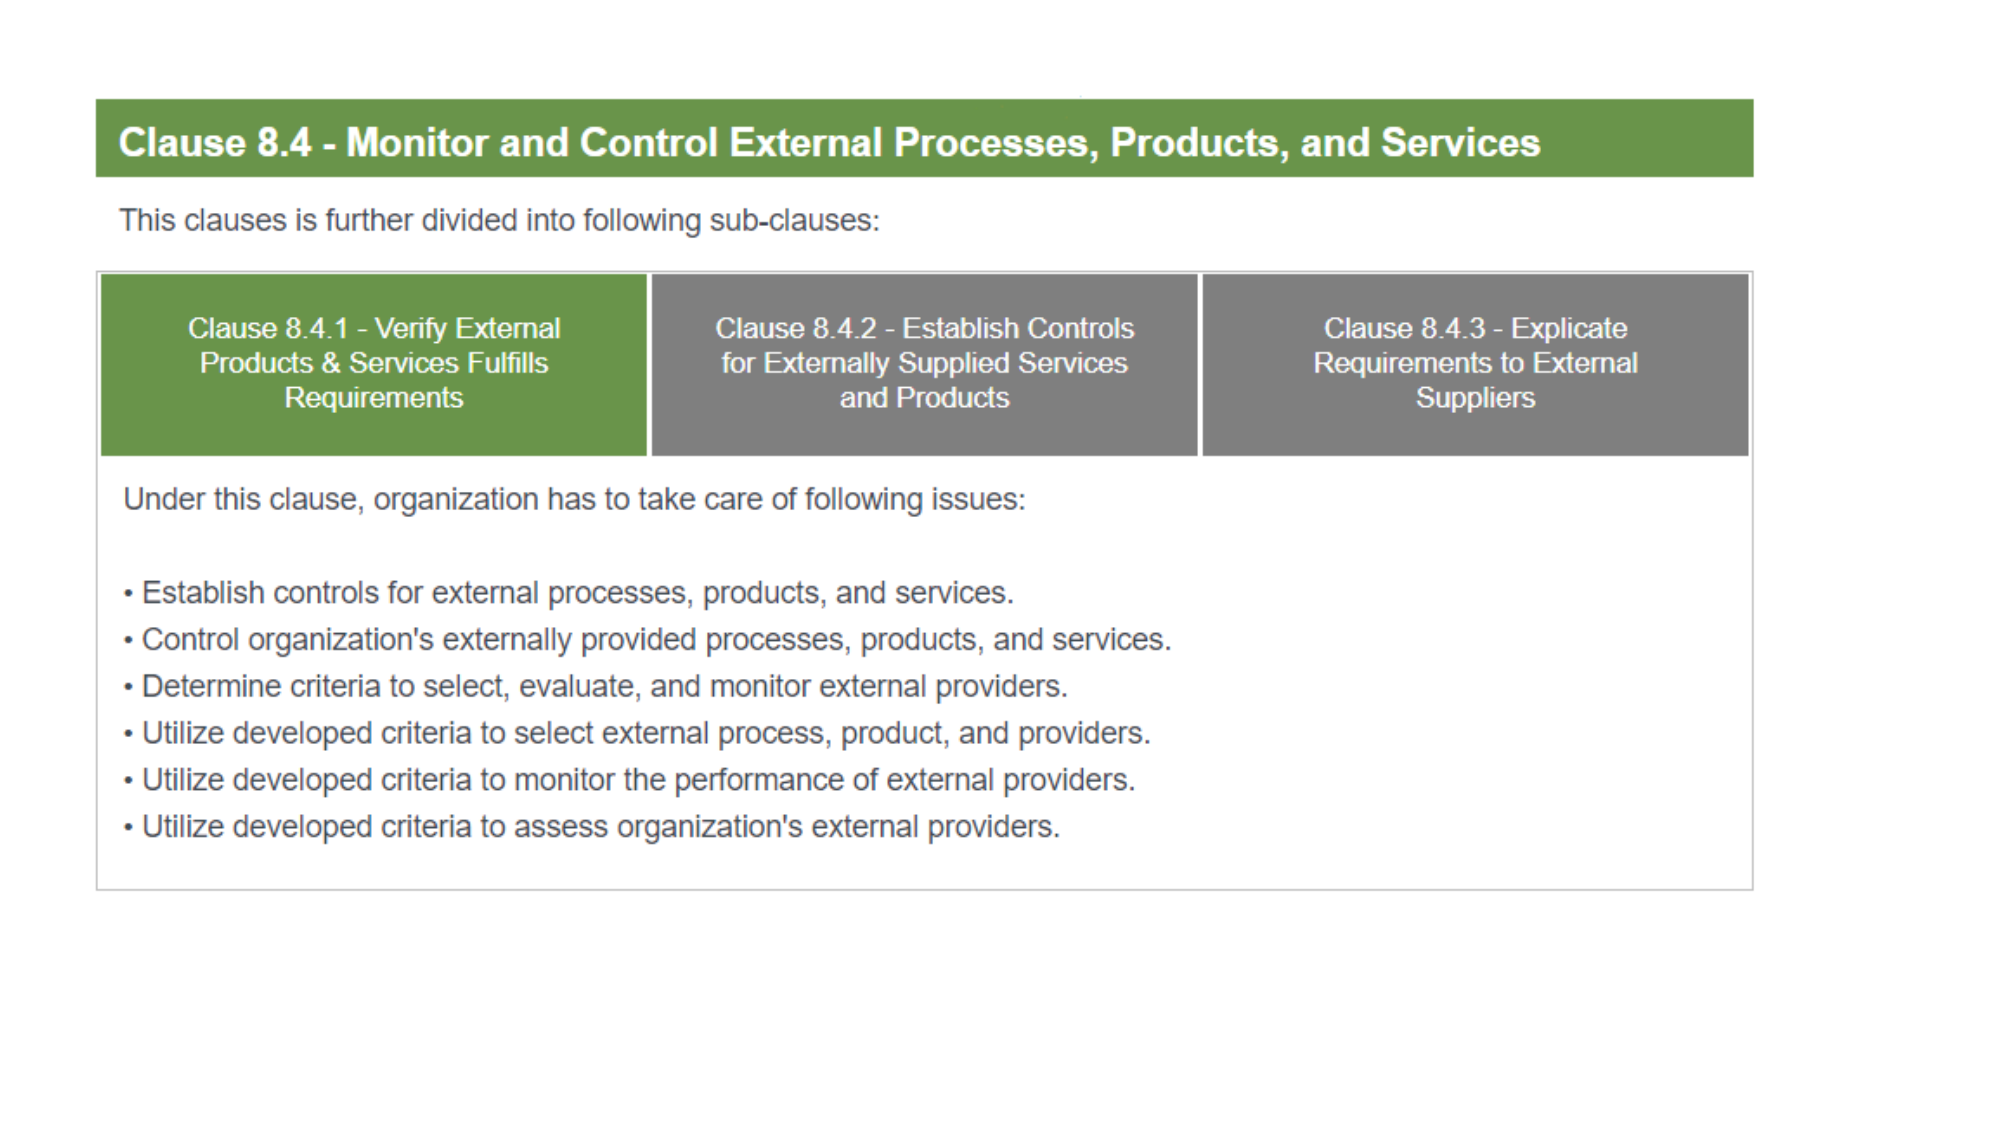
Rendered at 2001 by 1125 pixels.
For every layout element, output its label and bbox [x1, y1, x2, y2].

picture [10, 85, 1775, 933]
